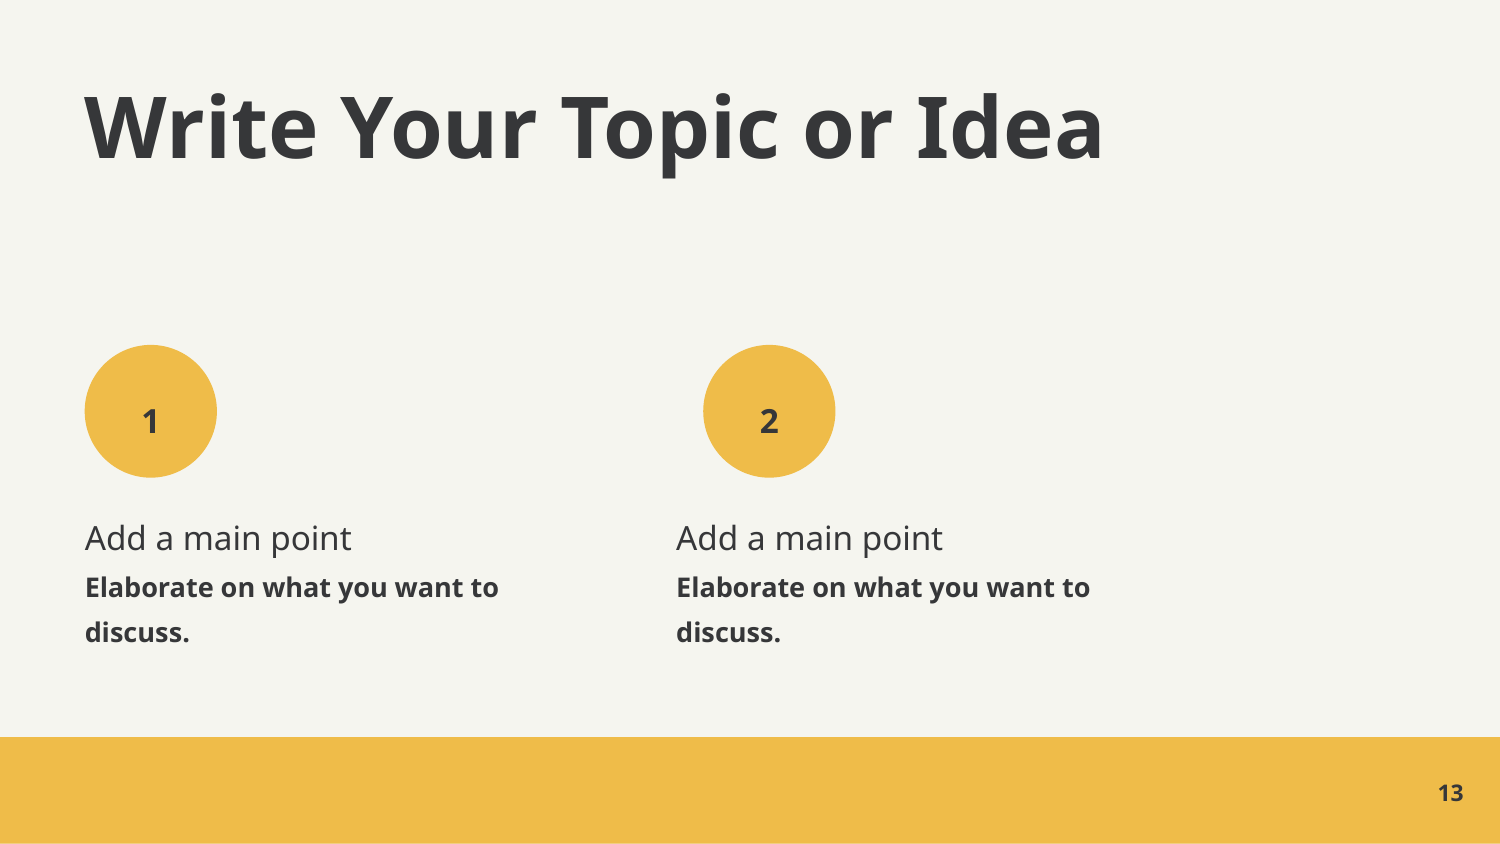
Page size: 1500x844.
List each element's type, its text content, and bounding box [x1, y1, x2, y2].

text_box [0, 737, 1500, 844]
slide_number 13 [1374, 779, 1464, 809]
text_box [84, 344, 217, 478]
text_box 2 [737, 390, 801, 440]
list Add a main point Elaborate on what you want to discuss. [84, 501, 604, 732]
title Write Your Topic or Idea [84, 84, 1148, 203]
text_box [703, 344, 836, 478]
list Add a main point Elaborate on what you want to discuss. [676, 501, 1196, 732]
text_box 1 [119, 390, 183, 440]
